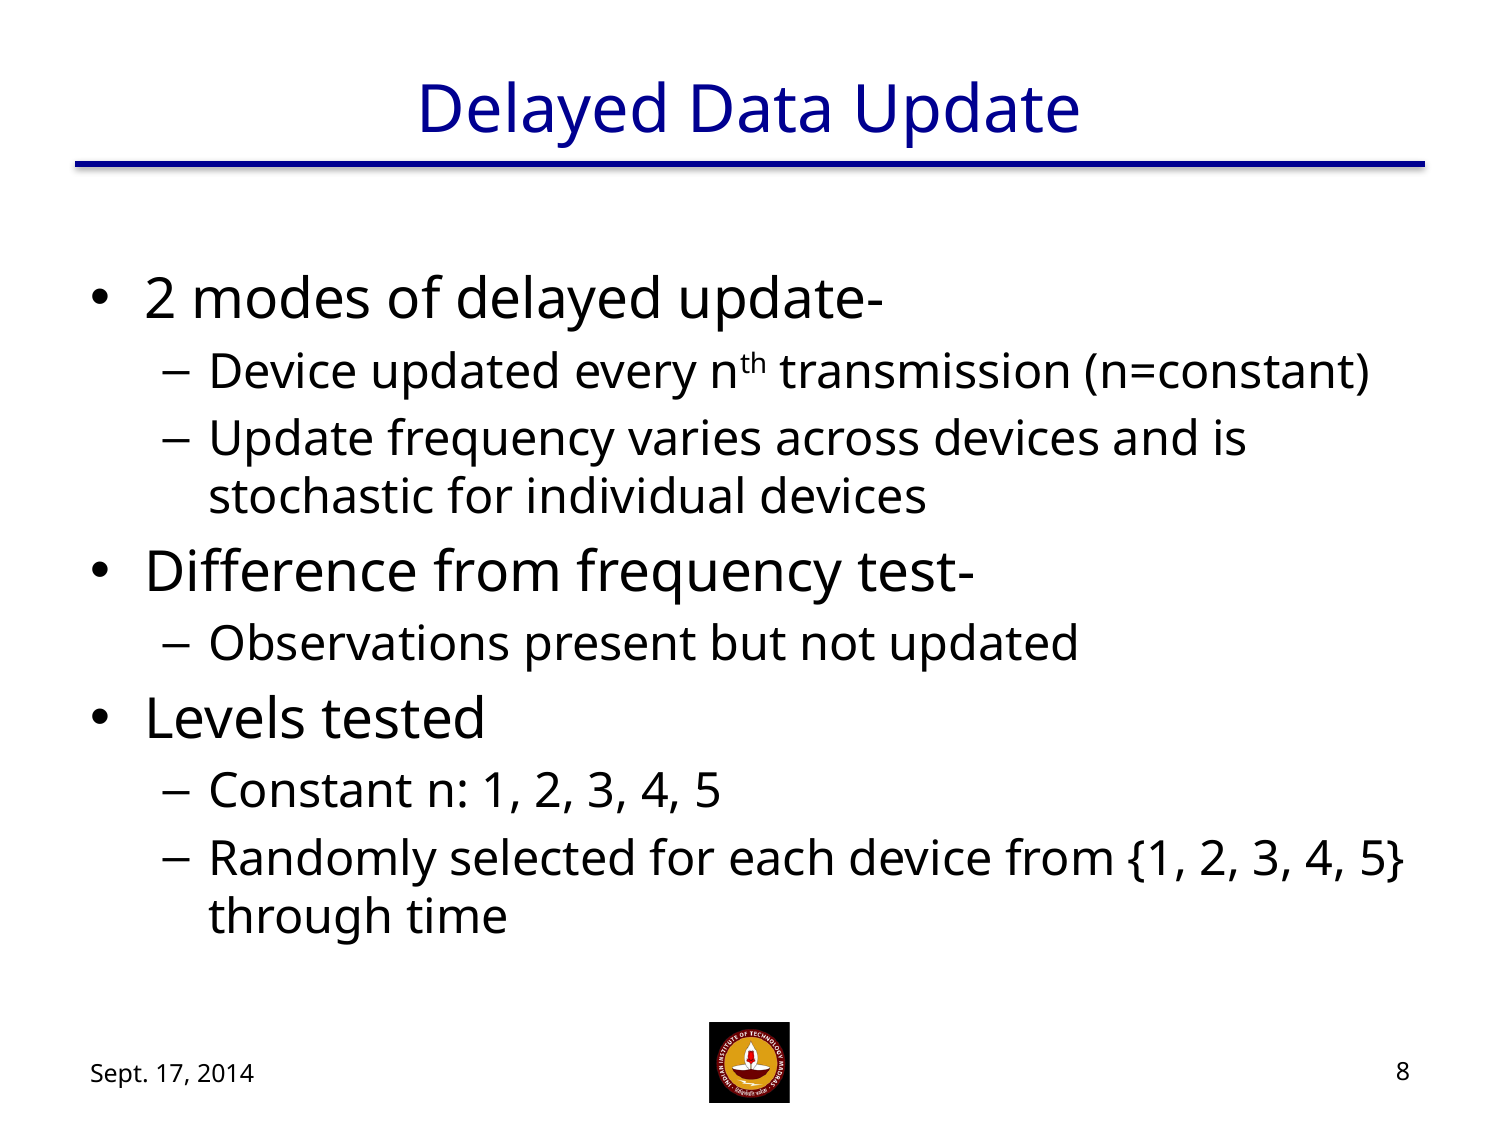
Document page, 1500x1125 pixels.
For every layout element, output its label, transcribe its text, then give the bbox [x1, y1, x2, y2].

title Delayed Data Update [75, 12, 1425, 200]
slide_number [75, 1042, 425, 1103]
list 2 modes of delayed update- Device updated every nth transmission (n=constant) Update frequency varies across devices and is stochastic for individual devices Difference from frequency test- Observations present but not updated Levels tested Constant n: 1, 2, 3, 4, 5 Randomly selected for each device from {1, 2, 3, 4, 5} through time [75, 254, 1425, 998]
picture [709, 1022, 790, 1103]
slide_number 8 [1074, 1042, 1425, 1103]
